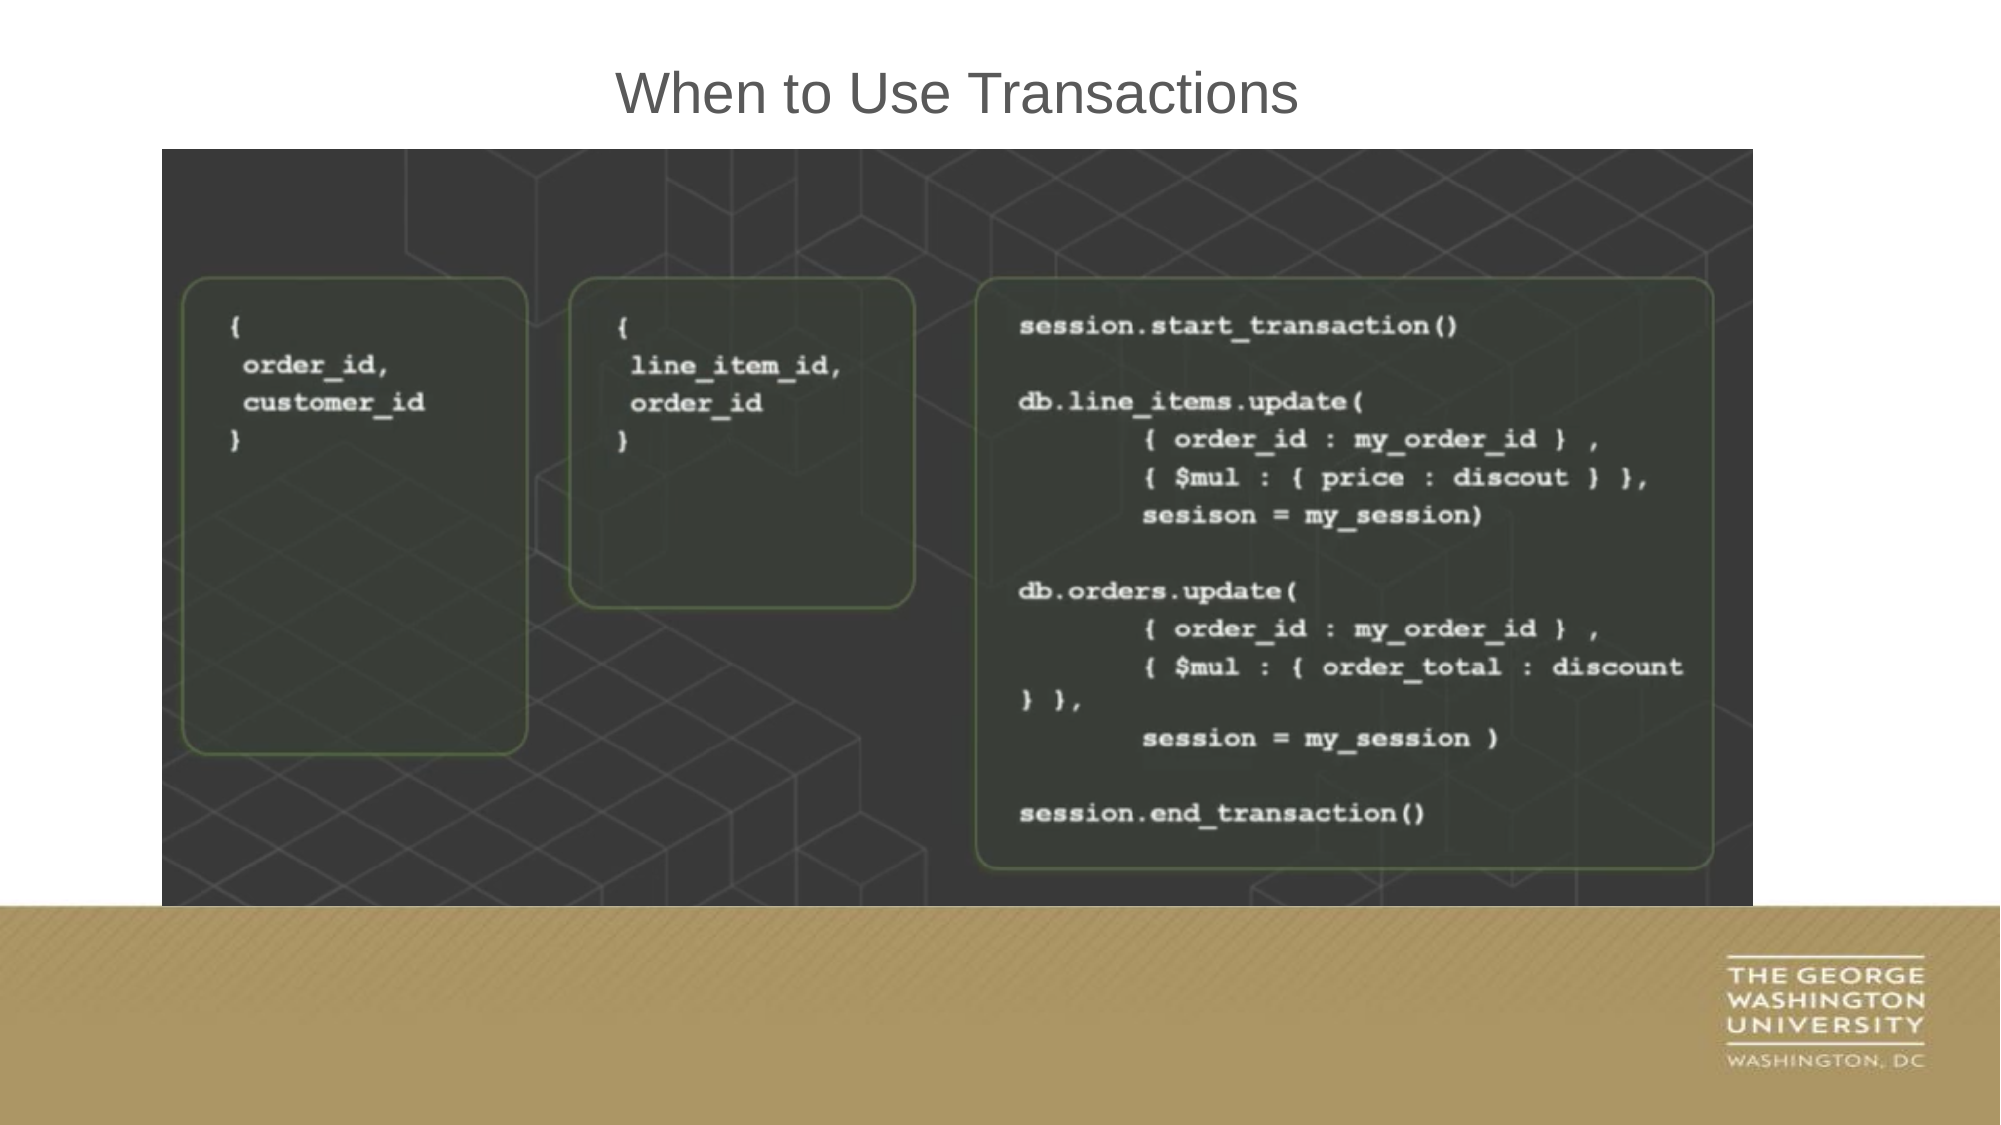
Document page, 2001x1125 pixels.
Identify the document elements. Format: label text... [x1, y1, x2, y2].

picture [0, 0, 2000, 1125]
title When to Use Transactions [180, 47, 1736, 148]
